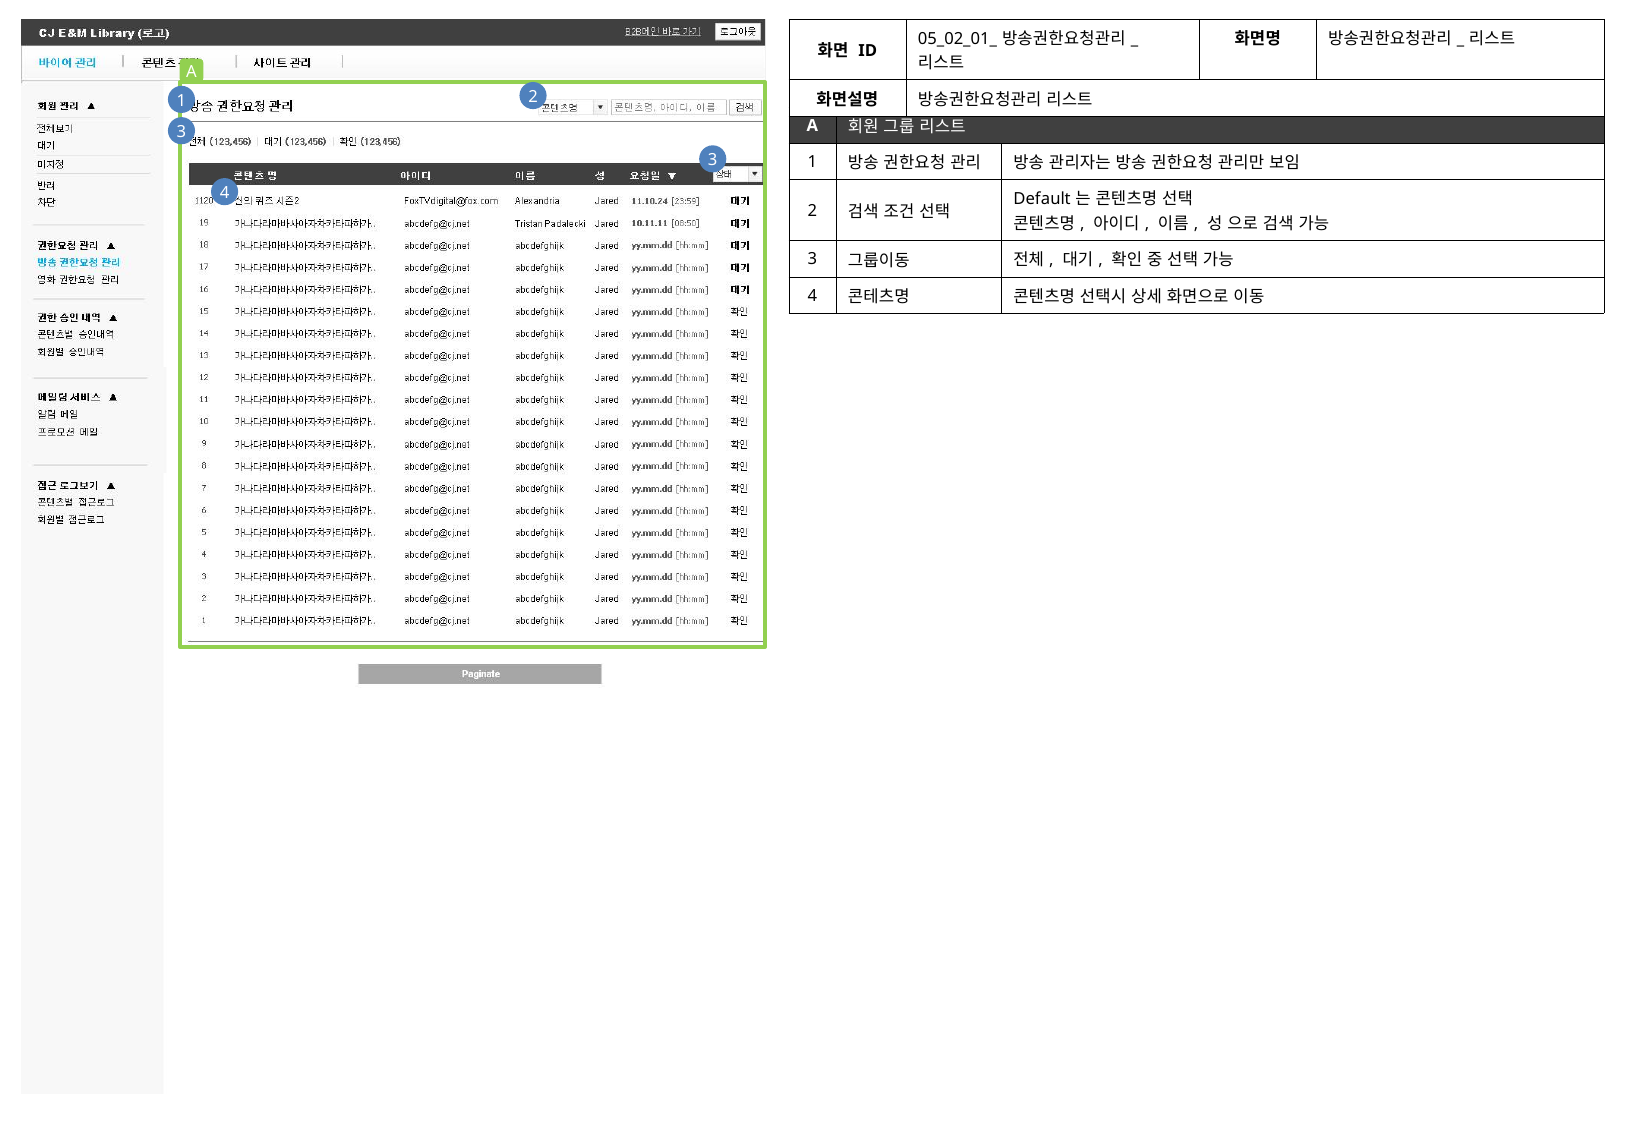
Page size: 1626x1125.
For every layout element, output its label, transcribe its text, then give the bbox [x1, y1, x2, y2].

table_cell 그룹이동 [837, 241, 1001, 277]
table_cell 방송 권한요청 관리 [837, 144, 1001, 179]
table_header 05_02_01_방송권한요청관리_리스트 [907, 20, 1199, 79]
table_header 방송권한요청관리_리스트 [1317, 20, 1604, 79]
table_cell 전체, 대기, 확인 중 선택 가능 [1002, 241, 1604, 277]
table_header 화면 ID [790, 20, 906, 79]
table_header 회원 그룹 리스트 [837, 117, 1604, 143]
table_header A [790, 117, 836, 143]
table_cell 검색 조건 선택 [837, 180, 1001, 240]
table_cell 3 [790, 241, 836, 277]
picture [20, 18, 766, 1095]
table_cell Default는 콘텐츠명 선택 콘텐츠명, 아이디, 이름, 성 으로 검색 가능 [1002, 180, 1604, 240]
table_cell 2 [790, 180, 836, 240]
table_cell 방송권한요청관리 리스트 [907, 80, 1604, 116]
table_cell 1 [790, 144, 836, 179]
table_cell 콘텐츠명 선택시 상세 화면으로 이동 [1002, 278, 1604, 313]
table_cell 방송 관리자는 방송 권한요청 관리만 보임 [1002, 144, 1604, 179]
table_header 화면명 [1200, 20, 1316, 79]
table_cell 화면설명 [790, 80, 906, 116]
table_cell 4 [790, 278, 836, 313]
table_cell 콘테츠명 [837, 278, 1001, 313]
